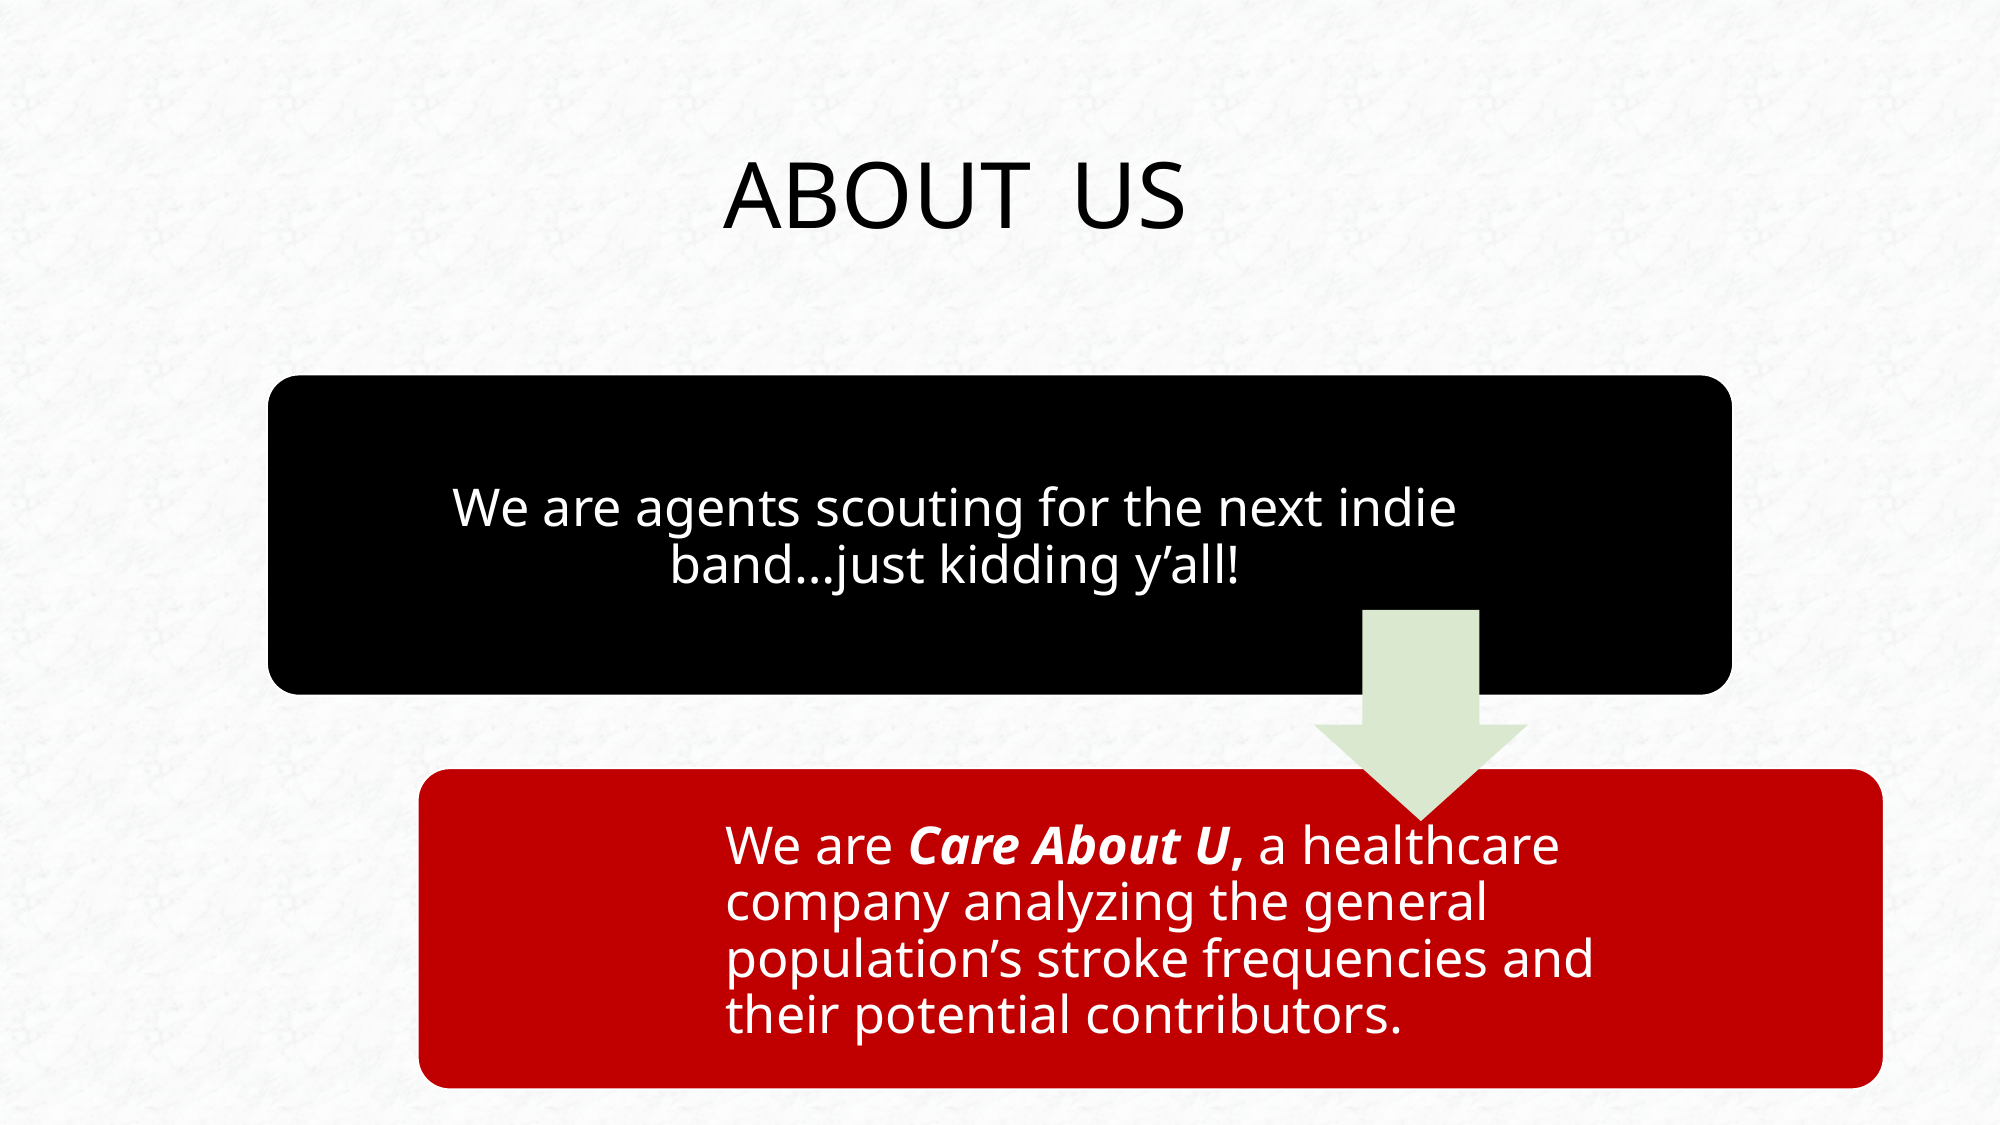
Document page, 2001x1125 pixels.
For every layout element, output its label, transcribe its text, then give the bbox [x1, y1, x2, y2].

text_box We are agents scouting for the next indie band…just kidding y’all! [388, 386, 1523, 690]
text_box [265, 373, 1735, 697]
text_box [417, 768, 1884, 1090]
title ABOUT US [92, 87, 1818, 274]
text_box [1316, 610, 1526, 820]
